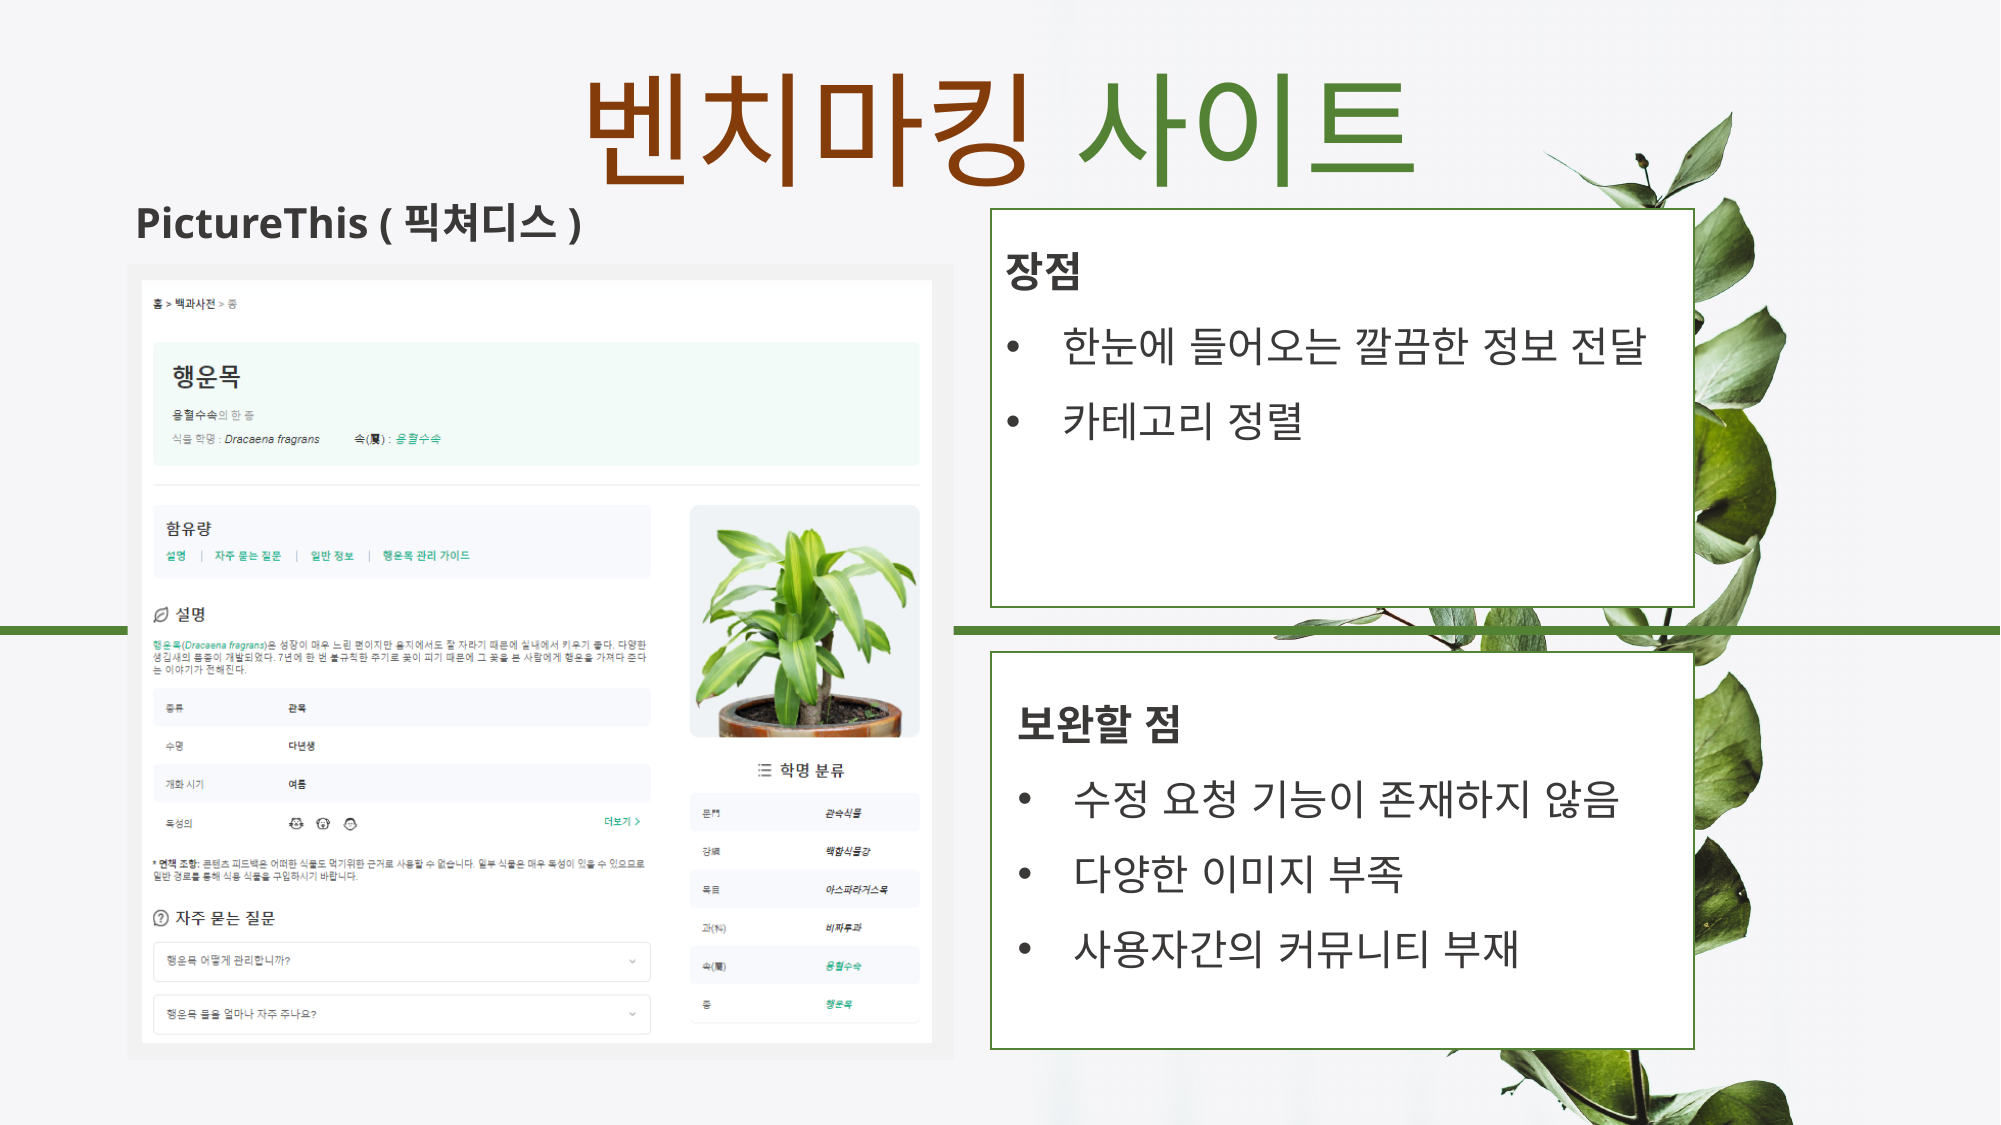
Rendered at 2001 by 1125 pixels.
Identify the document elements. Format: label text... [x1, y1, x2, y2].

text_box 벤치마킹 사이트 [392, 45, 1608, 210]
text_box 보완할 점 수정 요청 기능이 존재하지 않음 다양한 이미지 부족 사용자간의 커뮤니티 부재 [1002, 666, 1857, 982]
picture [1032, 0, 1865, 213]
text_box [127, 263, 954, 1060]
text_box PictureThis (픽쳐디스) [120, 189, 597, 255]
text_box [990, 651, 1695, 1050]
picture [1032, 454, 1865, 626]
picture [1032, 635, 1865, 1125]
text_box 장점 한눈에 들어오는 깔끔한 정보 전달 카테고리 정렬 [991, 213, 1961, 454]
text_box [990, 208, 1695, 608]
